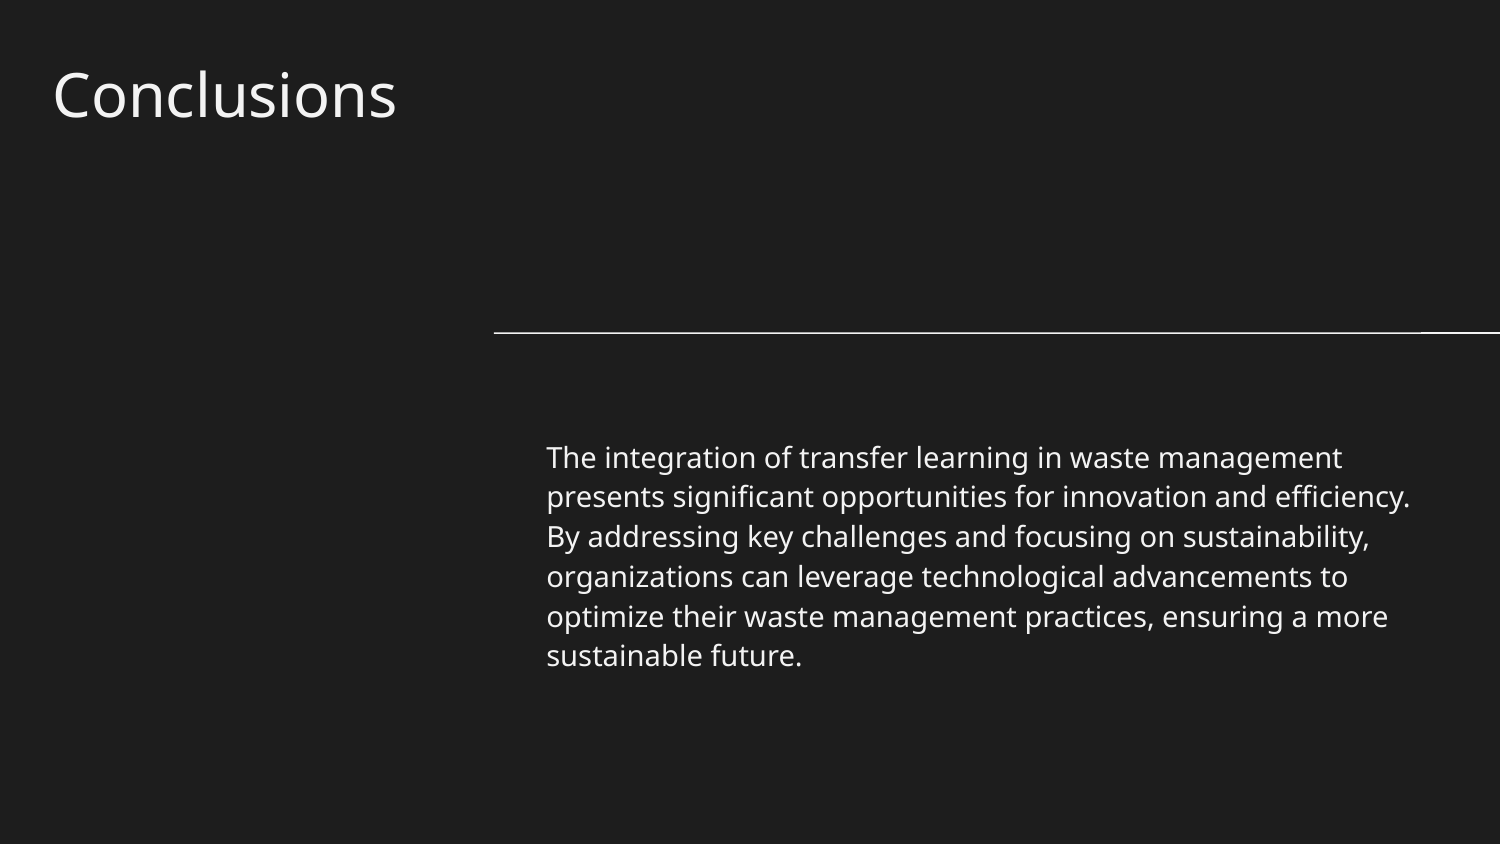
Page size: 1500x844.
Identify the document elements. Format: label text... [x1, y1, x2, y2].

title Conclusions [37, 37, 1463, 152]
subtitle The integration of transfer learning in waste management presents significant opportunities for innovation and efficiency. By addressing key challenges and focusing on sustainability, organizations can leverage technological advancements to optimize their waste management practices, ensuring a more sustainable future. [493, 421, 1463, 807]
